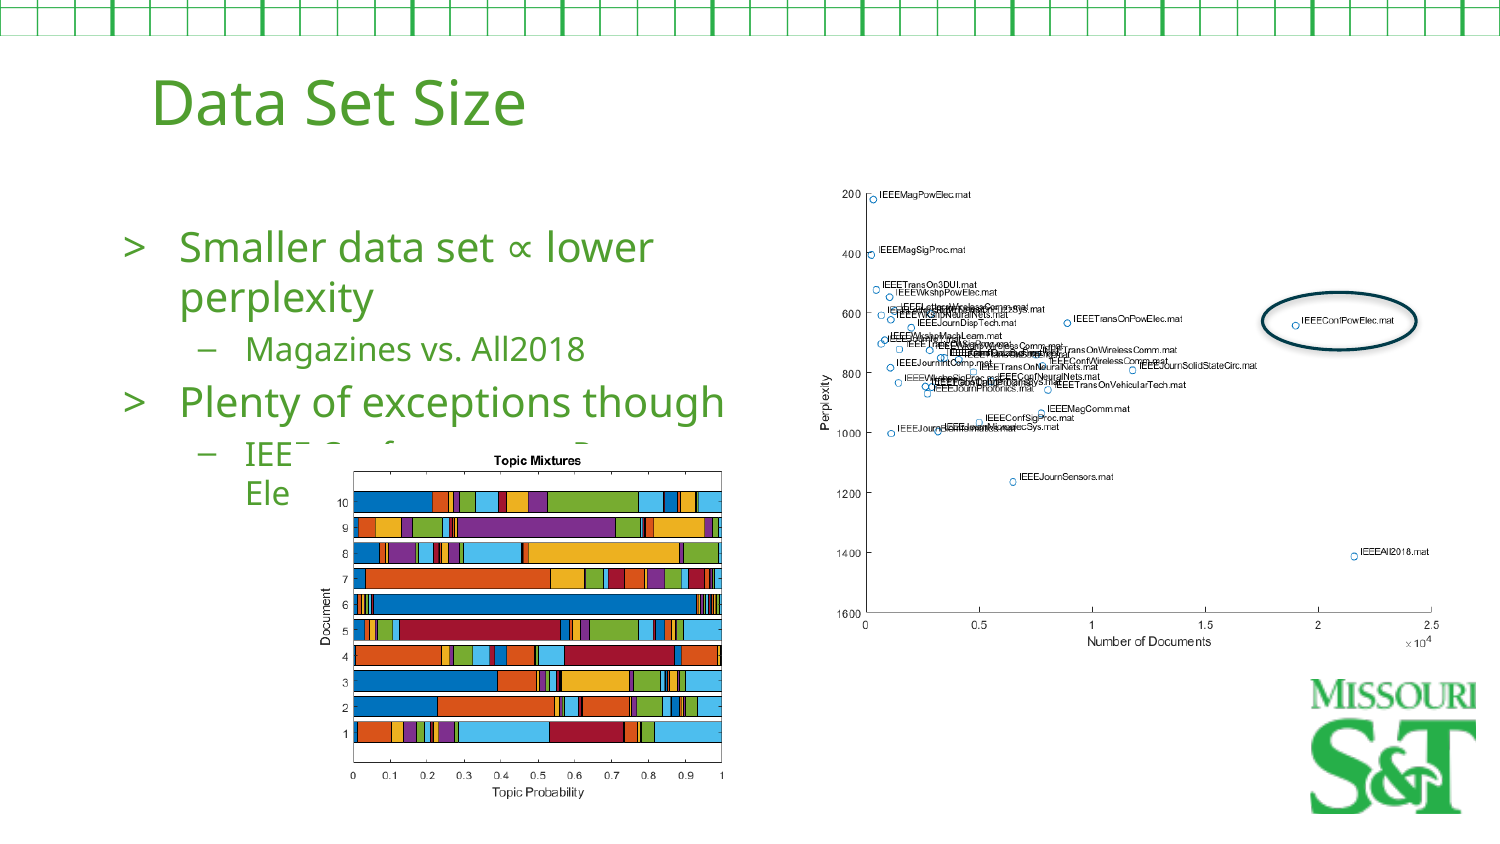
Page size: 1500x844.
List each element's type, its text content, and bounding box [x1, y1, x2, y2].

list Data Set Size [135, 64, 1478, 187]
list Smaller data set ∝ lower perplexity Magazines vs. All2018 Plenty of exceptions though IEEE Conferences on Power Electronics [108, 213, 797, 669]
picture [291, 444, 767, 802]
picture [0, 0, 1500, 36]
picture [809, 153, 1500, 670]
